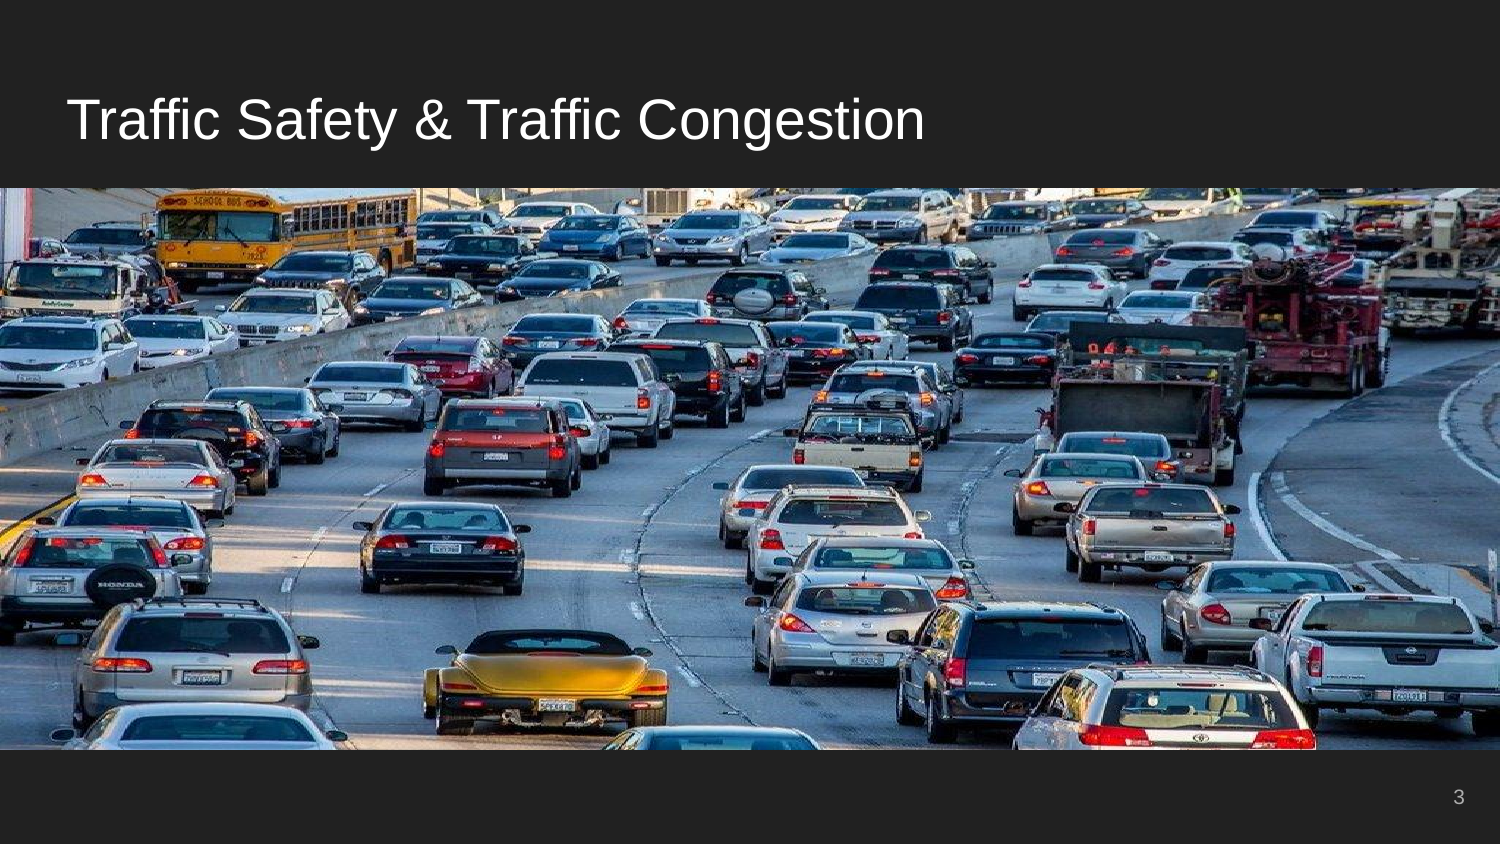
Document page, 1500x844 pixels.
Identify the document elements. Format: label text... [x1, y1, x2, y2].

slide_number ‹#› [1389, 764, 1480, 830]
picture [0, 188, 1500, 750]
title Traffic Safety & Traffic Congestion [51, 72, 1449, 167]
